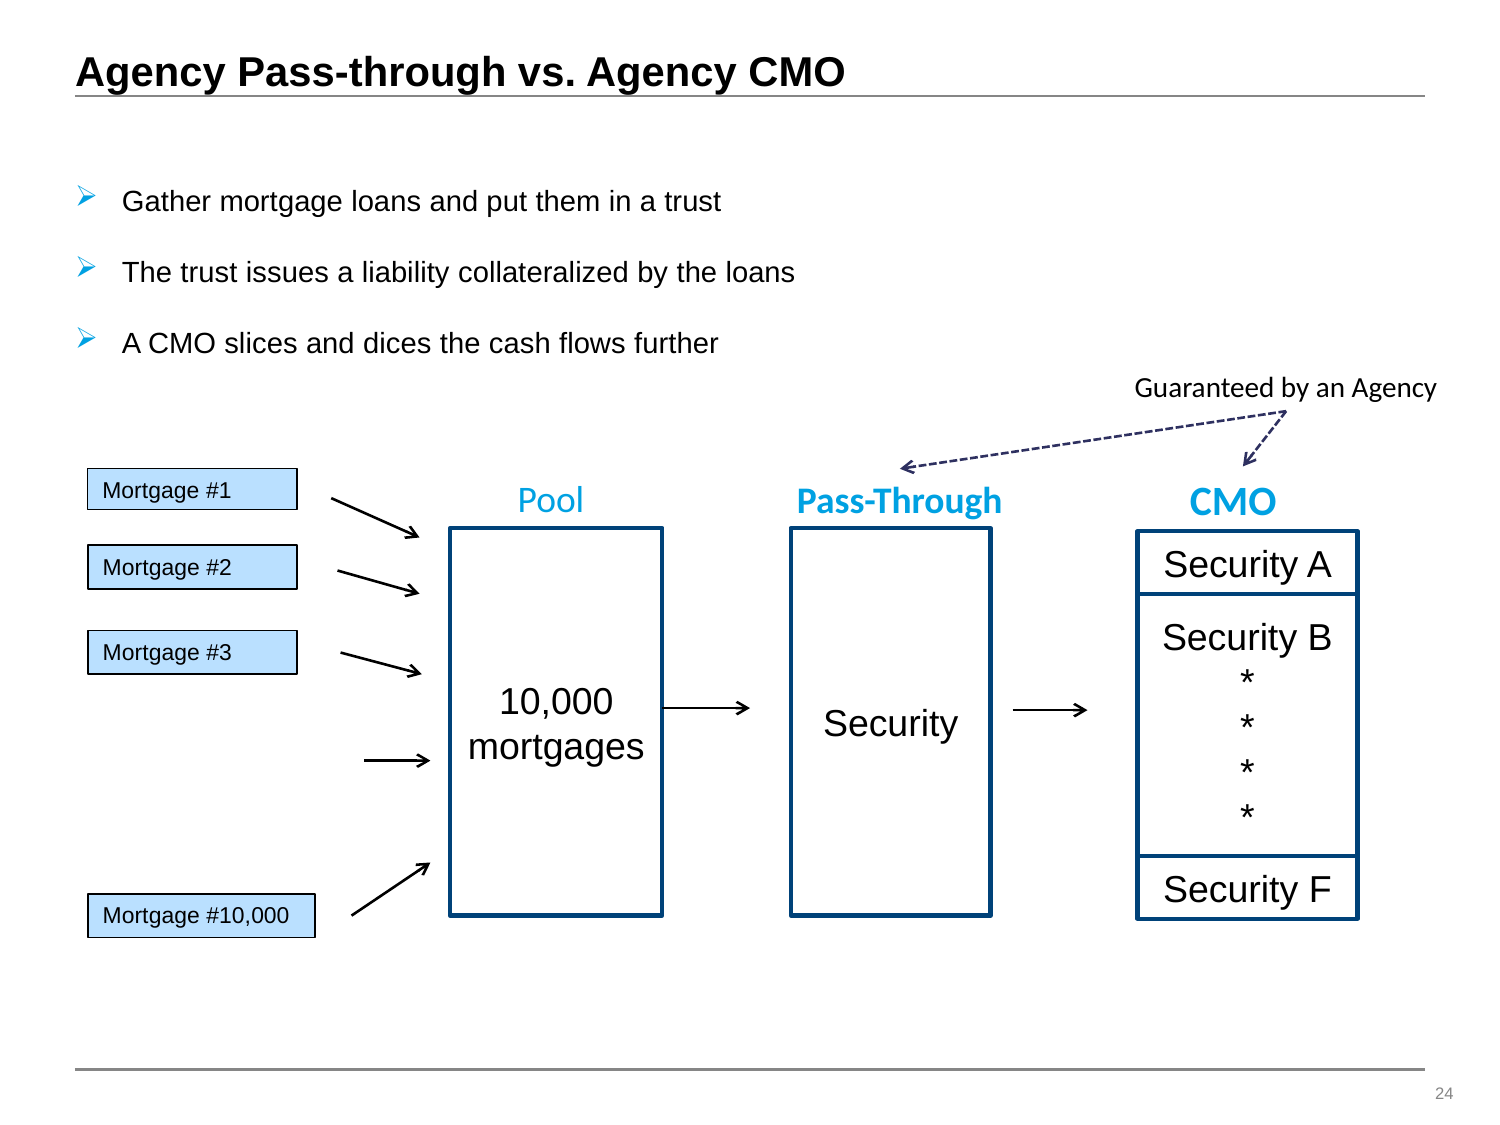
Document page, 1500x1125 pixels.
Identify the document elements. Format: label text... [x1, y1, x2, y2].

text_box CMO [1174, 466, 1311, 530]
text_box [337, 570, 420, 594]
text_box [340, 652, 423, 675]
text_box Guaranteed by an Agency [1119, 361, 1453, 412]
text_box Security A [1135, 529, 1360, 596]
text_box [1242, 411, 1287, 467]
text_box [330, 497, 420, 538]
list Gather mortgage loans and put them in a trust The trust issues a liability collateralized by the loans A CMO slices and dices the cash flows further [75, 174, 1325, 388]
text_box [351, 862, 431, 916]
text_box Security B * * * * [1135, 596, 1360, 854]
text_box Pass-Through [782, 468, 1018, 529]
text_box 10,000 mortgages [448, 526, 664, 918]
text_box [899, 411, 1241, 469]
text_box Mortgage #3 [87, 630, 297, 675]
text_box Pool [502, 467, 600, 528]
text_box Mortgage #10,000 [87, 893, 315, 938]
title Agency Pass-through vs. Agency CMO [75, 45, 1424, 96]
text_box Security [789, 529, 993, 918]
text_box Mortgage #1 [87, 468, 297, 510]
text_box Security F [1135, 854, 1360, 921]
text_box Mortgage #2 [87, 545, 297, 589]
